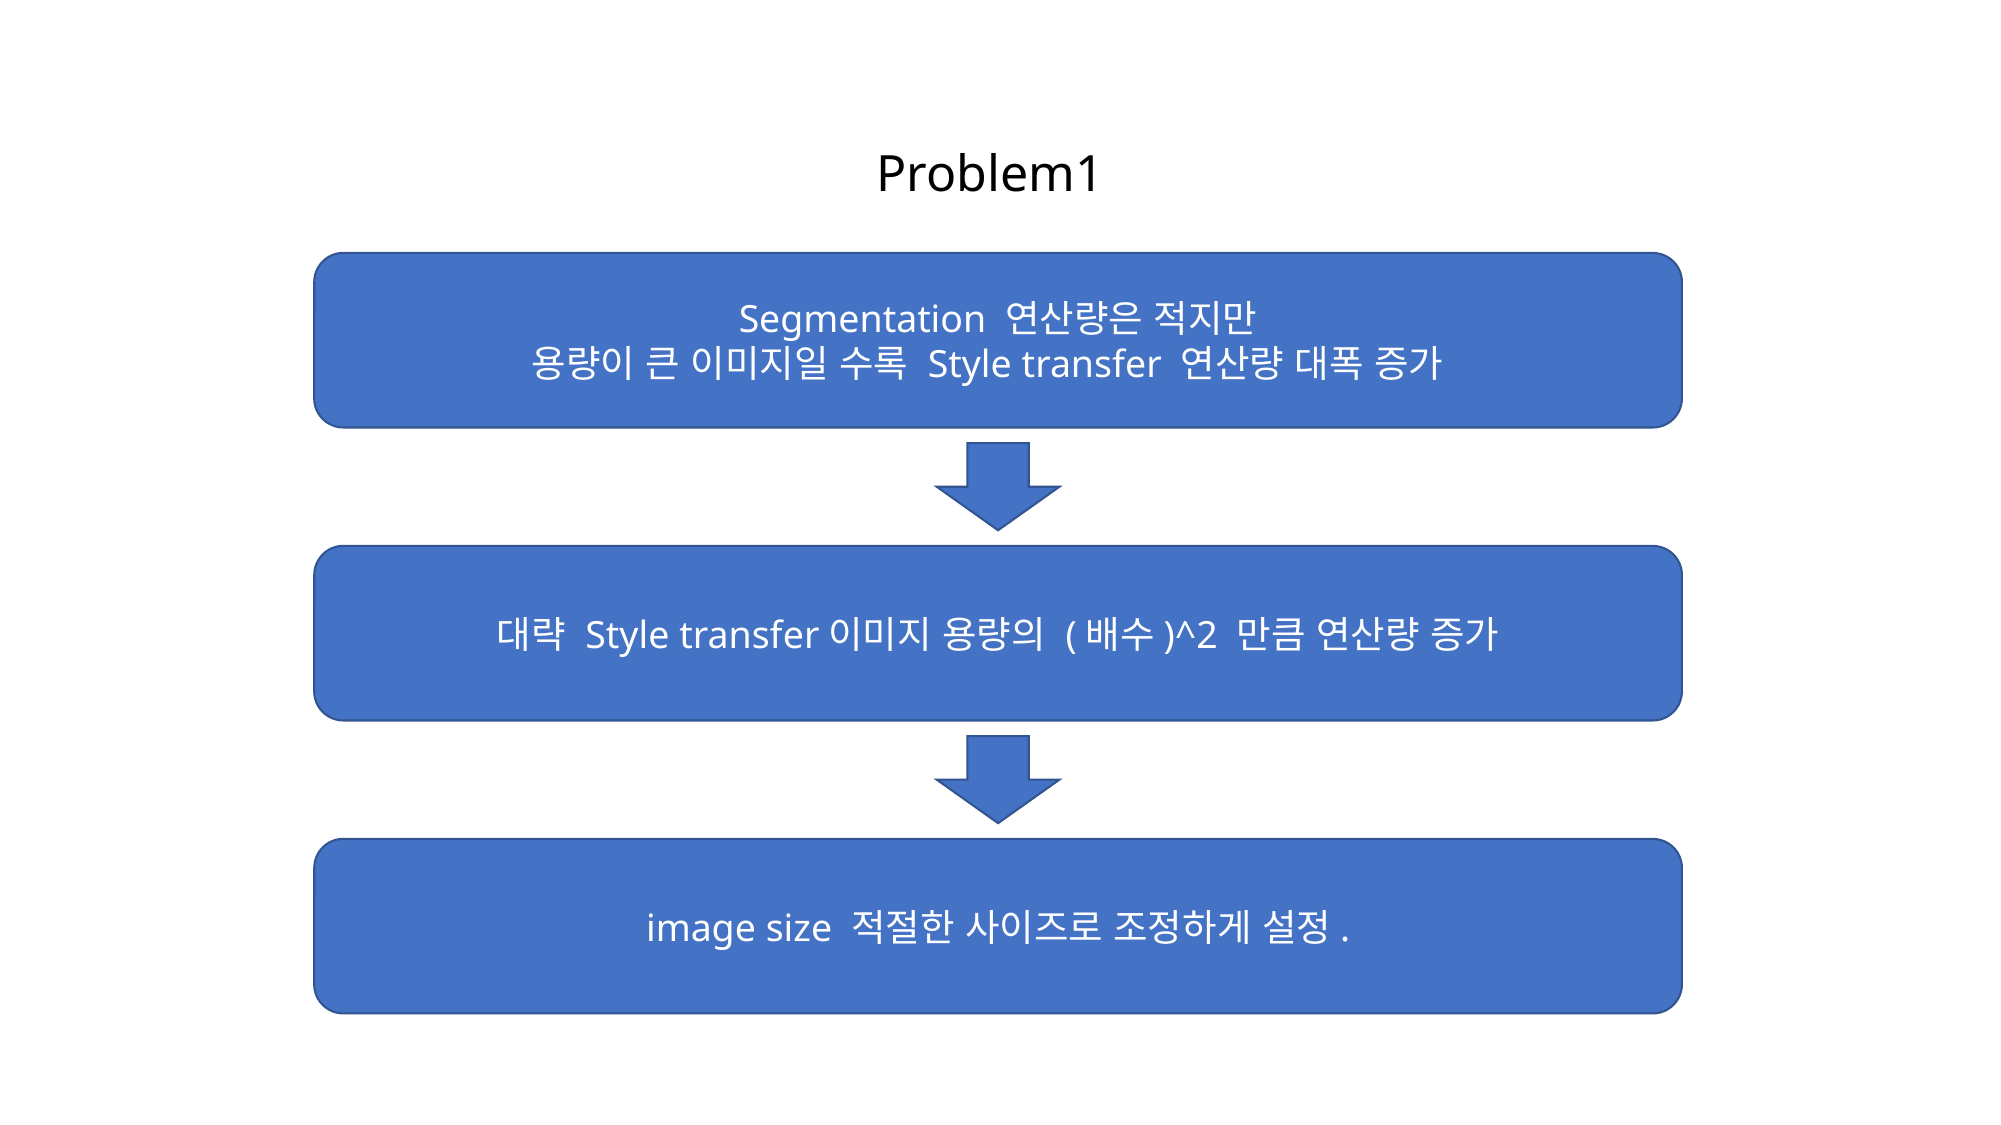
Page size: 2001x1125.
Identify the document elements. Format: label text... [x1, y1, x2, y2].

text_box [933, 442, 1063, 532]
text_box image size 적절한 사이즈로 조정하게 설정. [313, 837, 1683, 1015]
text_box 대략 Style transfer이미지 용량의 (배수)^2 만큼 연산량 증가 [313, 544, 1683, 722]
text_box [933, 735, 1063, 825]
text_box Segmentation 연산량은 적지만 용량이 큰 이미지일 수록 Style transfer 연산량 대폭 증가 [313, 251, 1683, 429]
text_box Problem1 [524, 134, 1469, 210]
